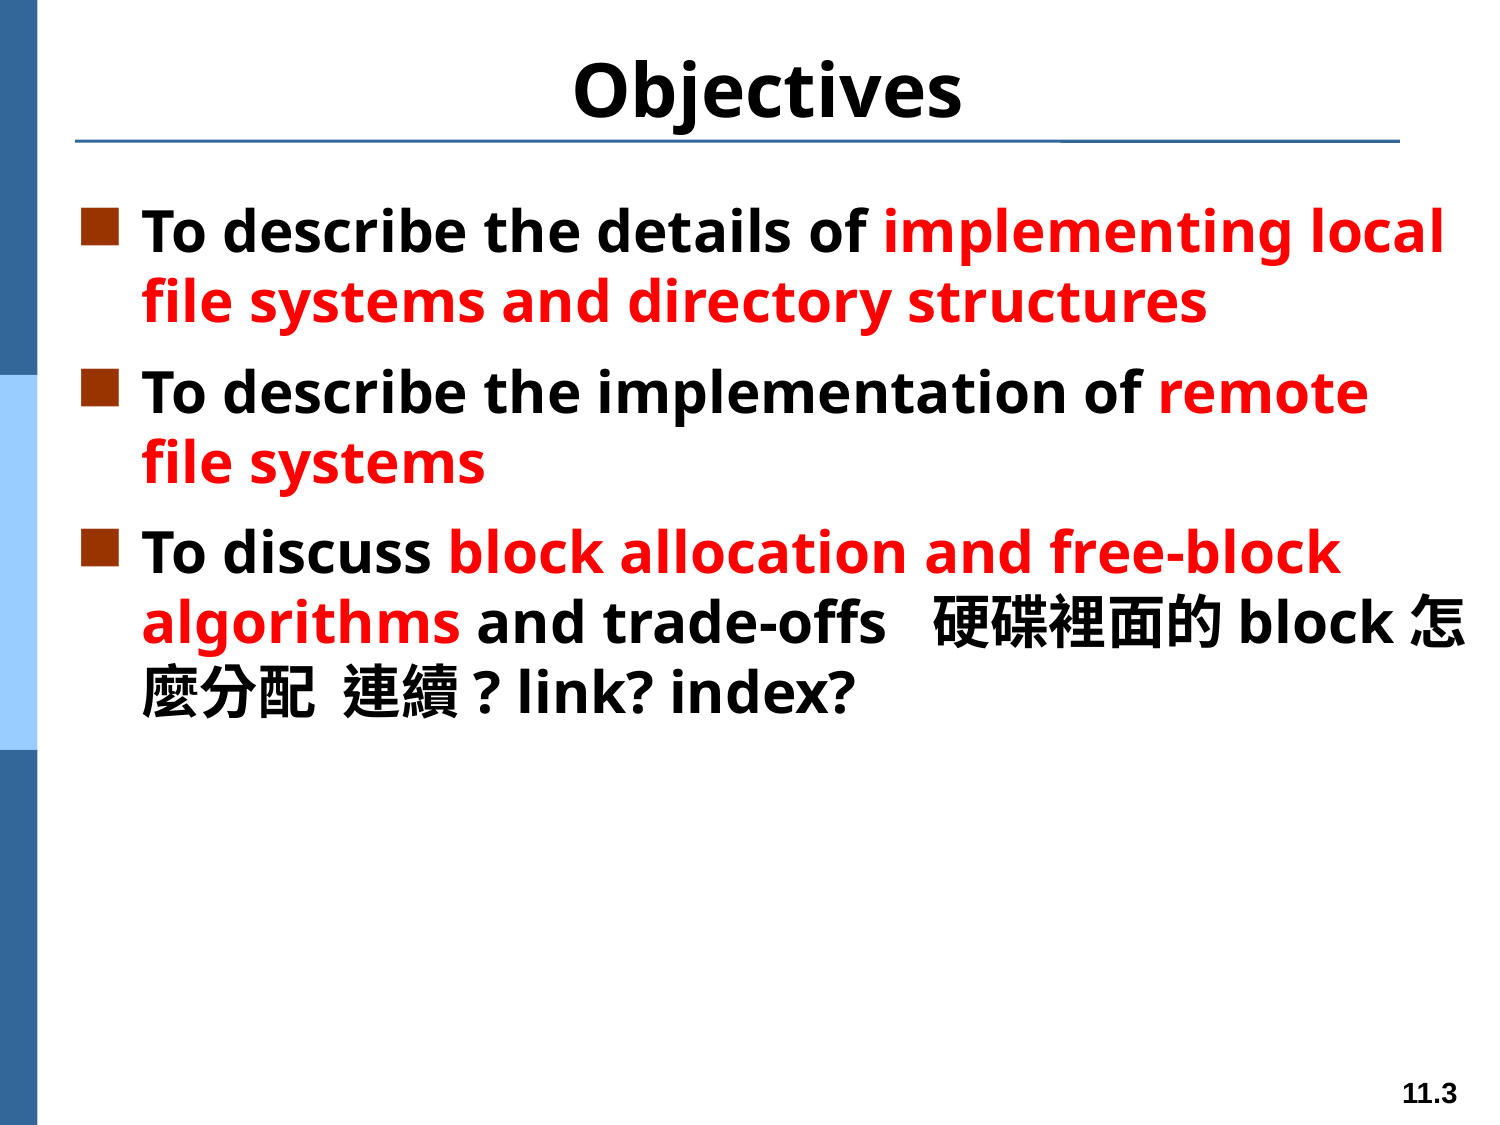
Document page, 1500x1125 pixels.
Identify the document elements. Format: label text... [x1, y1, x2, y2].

title Objectives [92, 45, 1443, 141]
list To describe the details of implementing local file systems and directory structures To describe the implementation of remote file systems To discuss block allocation and free-block algorithms and trade-offs 硬碟裡面的block怎麼分配 連續? link? index? [70, 186, 1485, 931]
